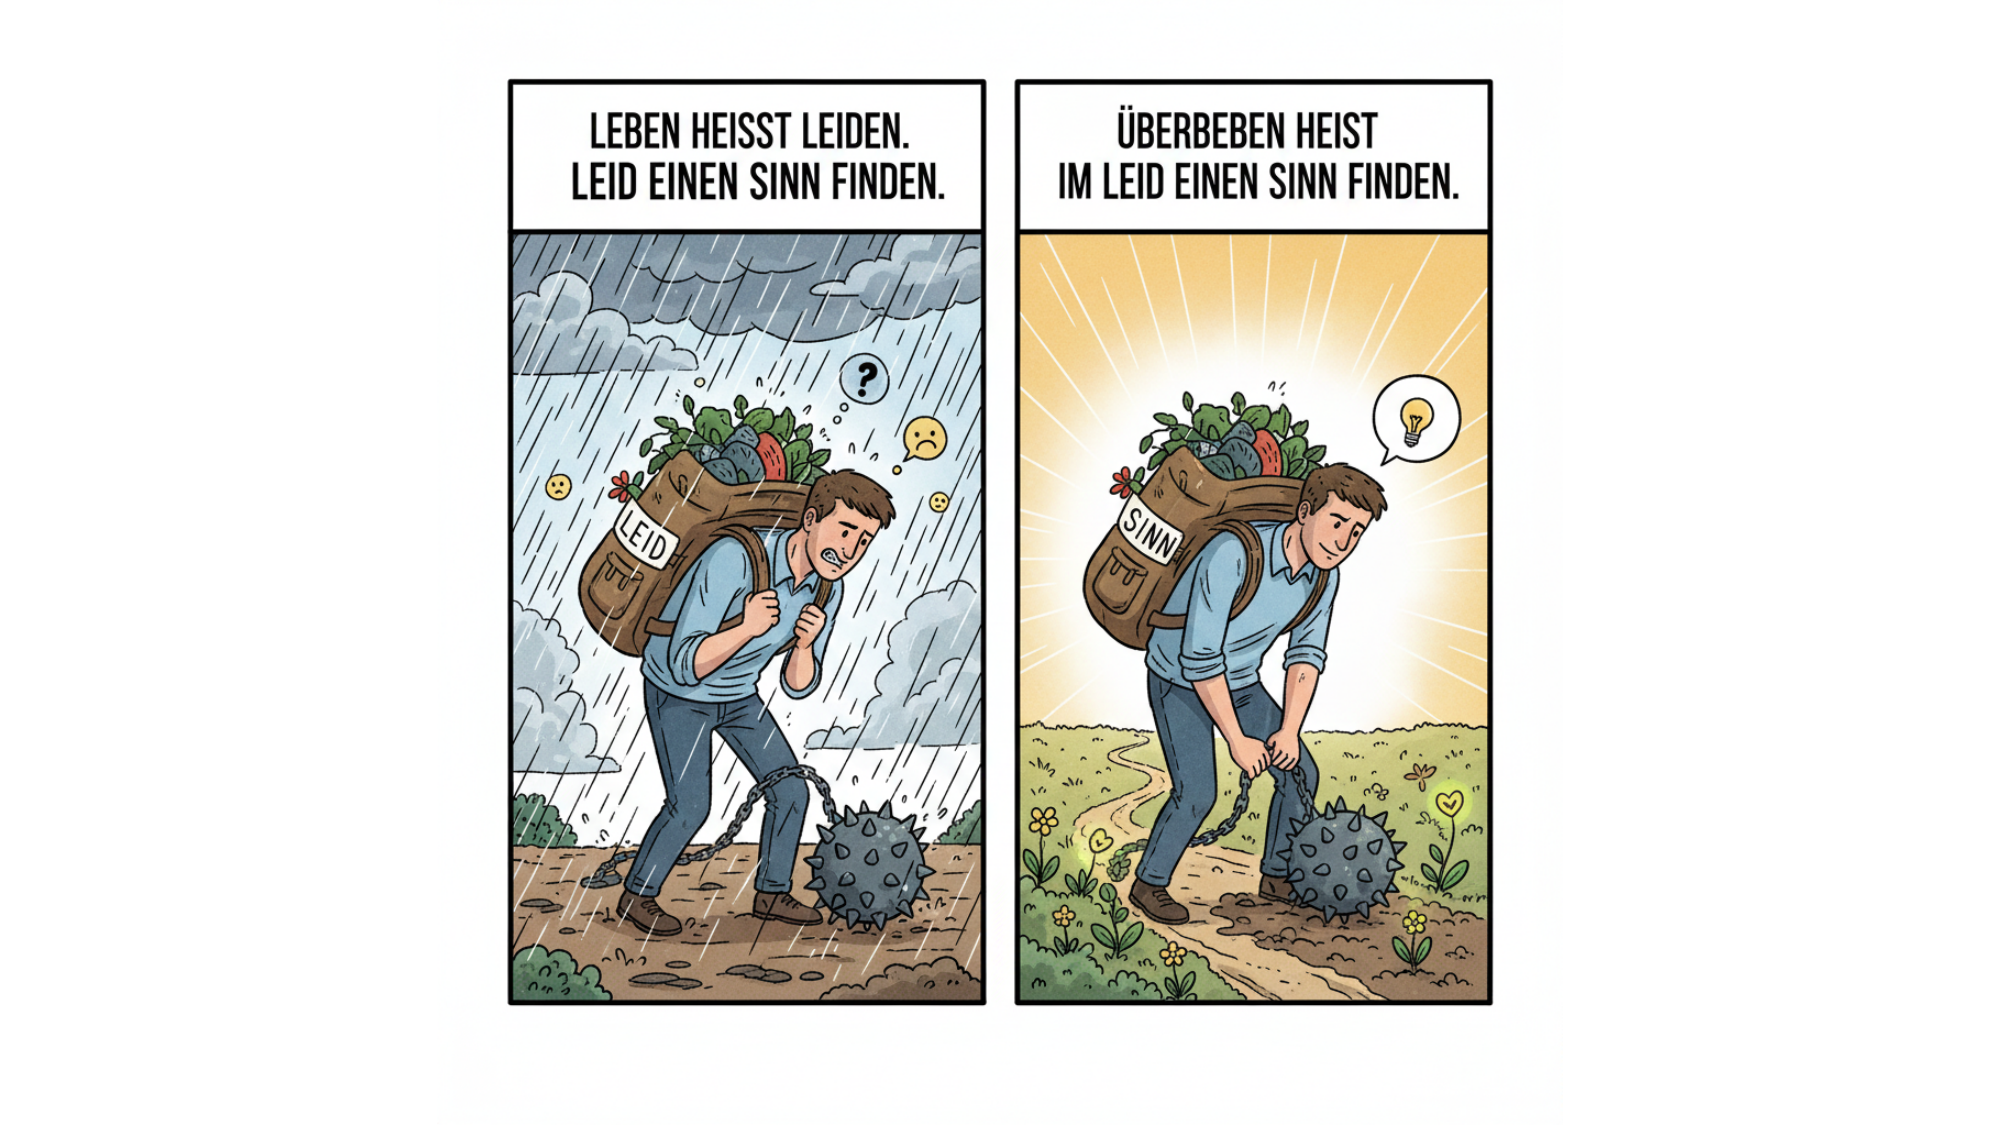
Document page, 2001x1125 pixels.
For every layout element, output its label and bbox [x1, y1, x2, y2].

picture [437, 0, 1563, 1125]
